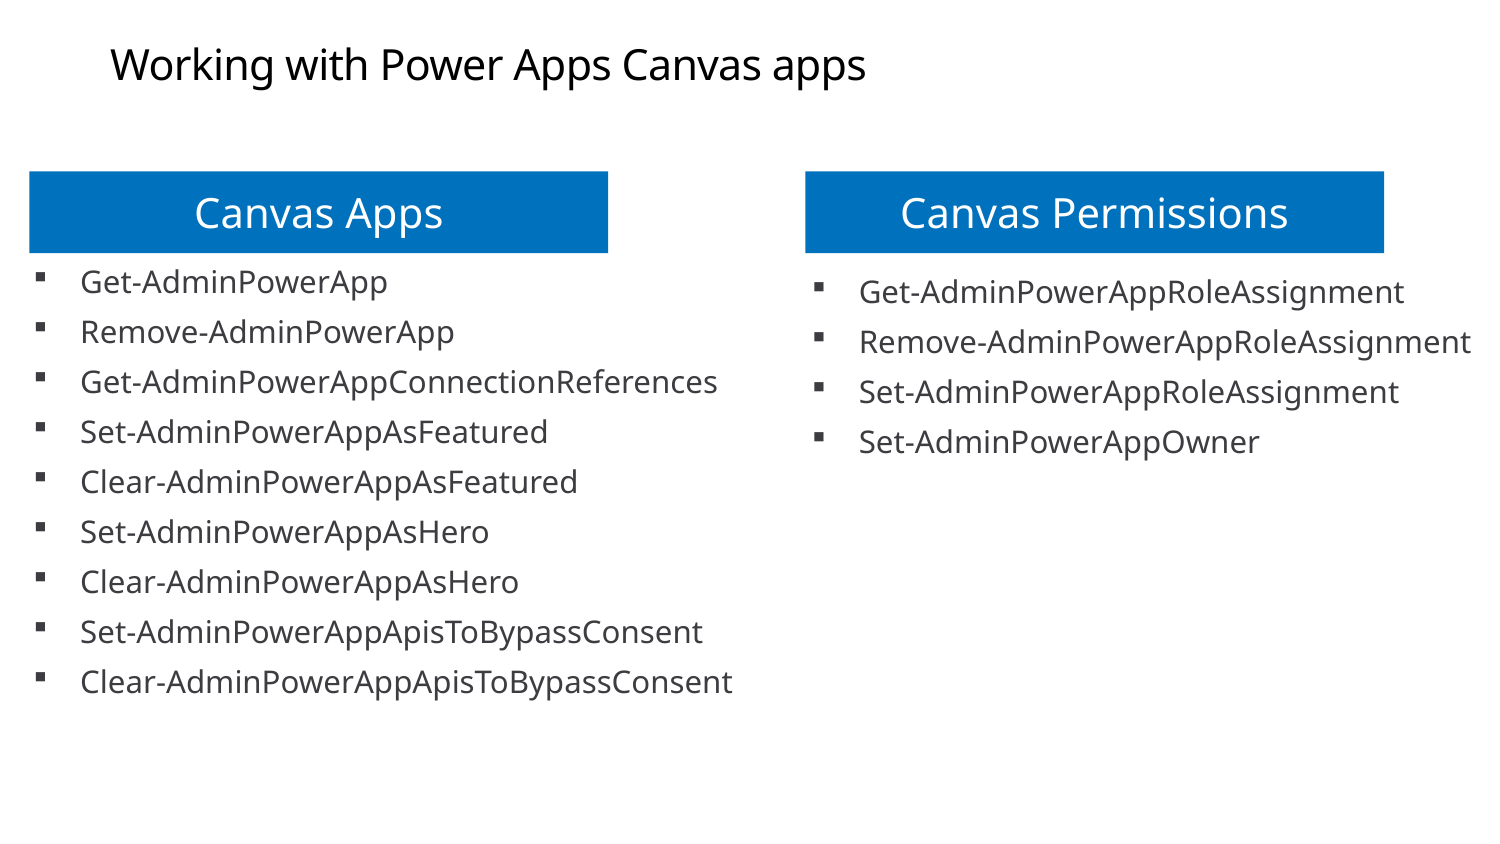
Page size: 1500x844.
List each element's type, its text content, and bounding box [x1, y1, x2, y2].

text_box Get-AdminPowerAppRoleAssignment Remove-AdminPowerAppRoleAssignment Set-AdminPowerAppRoleAssignment Set-AdminPowerAppOwner [797, 265, 1500, 468]
text_box Canvas Apps [29, 170, 609, 254]
title Working with Power Apps Canvas apps [110, 28, 1500, 110]
text_box Canvas Permissions [804, 170, 1385, 254]
text_box Get-AdminPowerApp Remove-AdminPowerApp Get-AdminPowerAppConnectionReferences Set-AdminPowerAppAsFeatured Clear-AdminPowerAppAsFeatured Set-AdminPowerAppAsHero Clear-AdminPowerAppAsHero Set-AdminPowerAppApisToBypassConsent Clear-AdminPowerAppApisToBypassConsent [18, 255, 750, 707]
